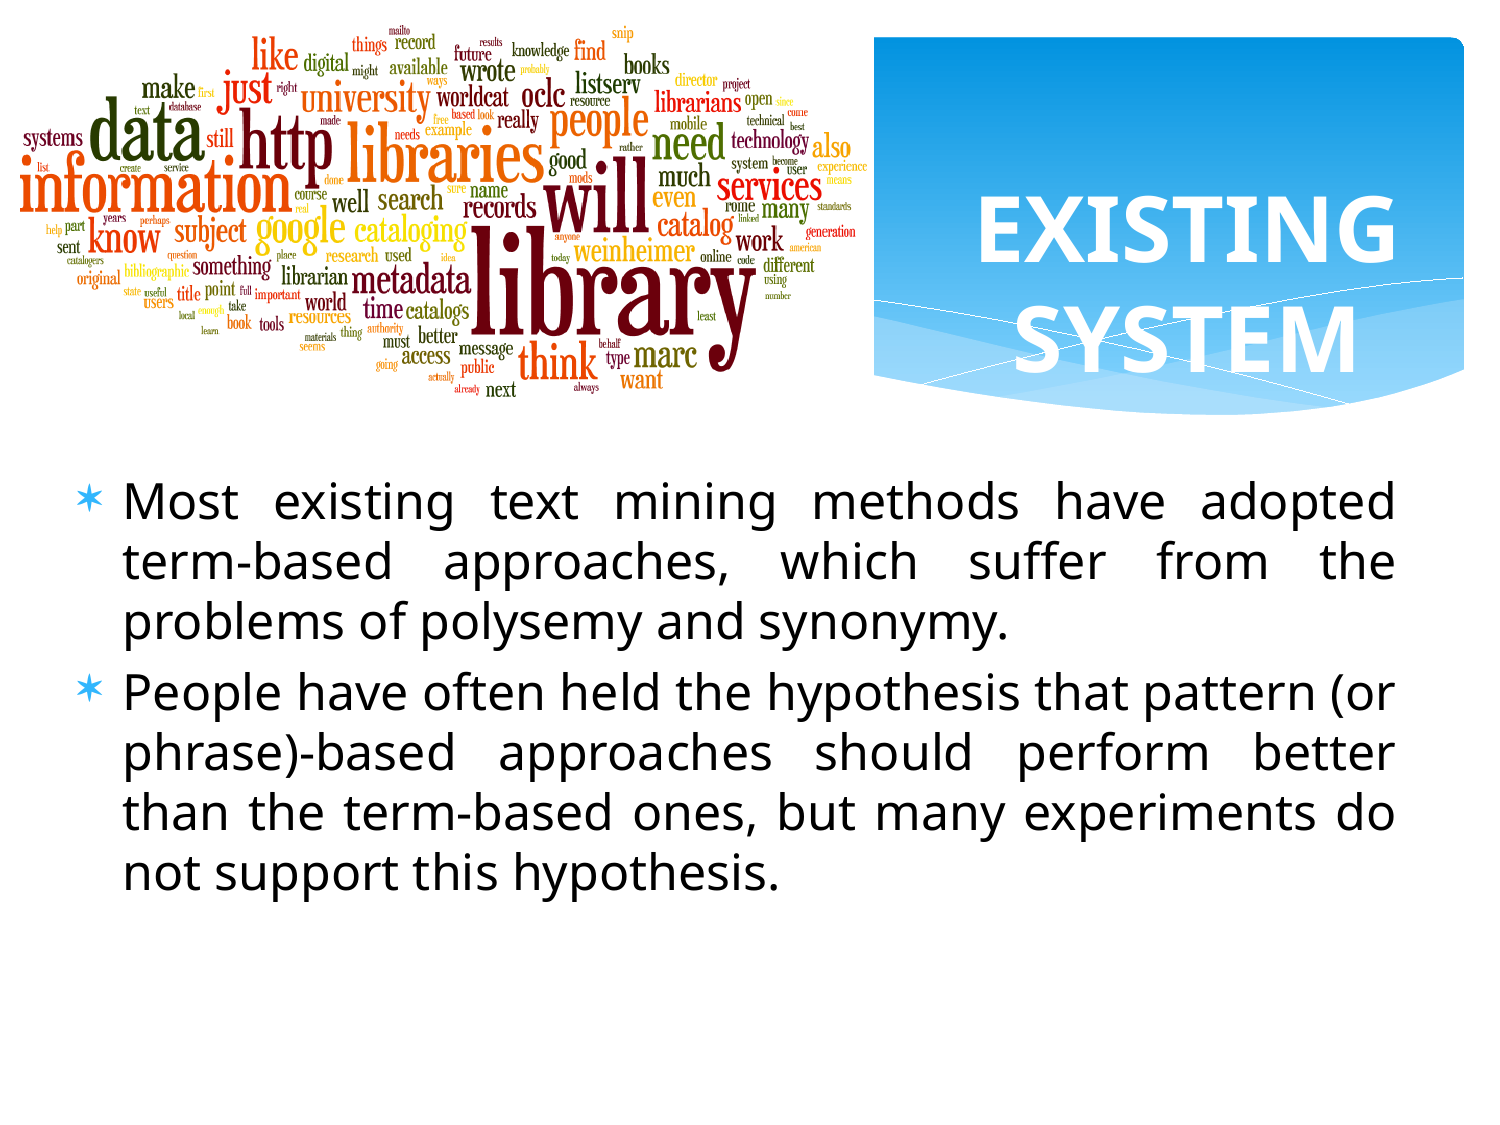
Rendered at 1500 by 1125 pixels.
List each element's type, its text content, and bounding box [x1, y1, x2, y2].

picture [1, 0, 874, 426]
list Most existing text mining methods have adopted term-based approaches, which suffer from the problems of polysemy and synonymy. People have often held the hypothesis that pattern (or phrase)-based approaches should perform better than the term-based ones, but many experiments do not support this hypothesis. [62, 462, 1413, 975]
title EXISTING SYSTEM [812, 125, 1500, 438]
